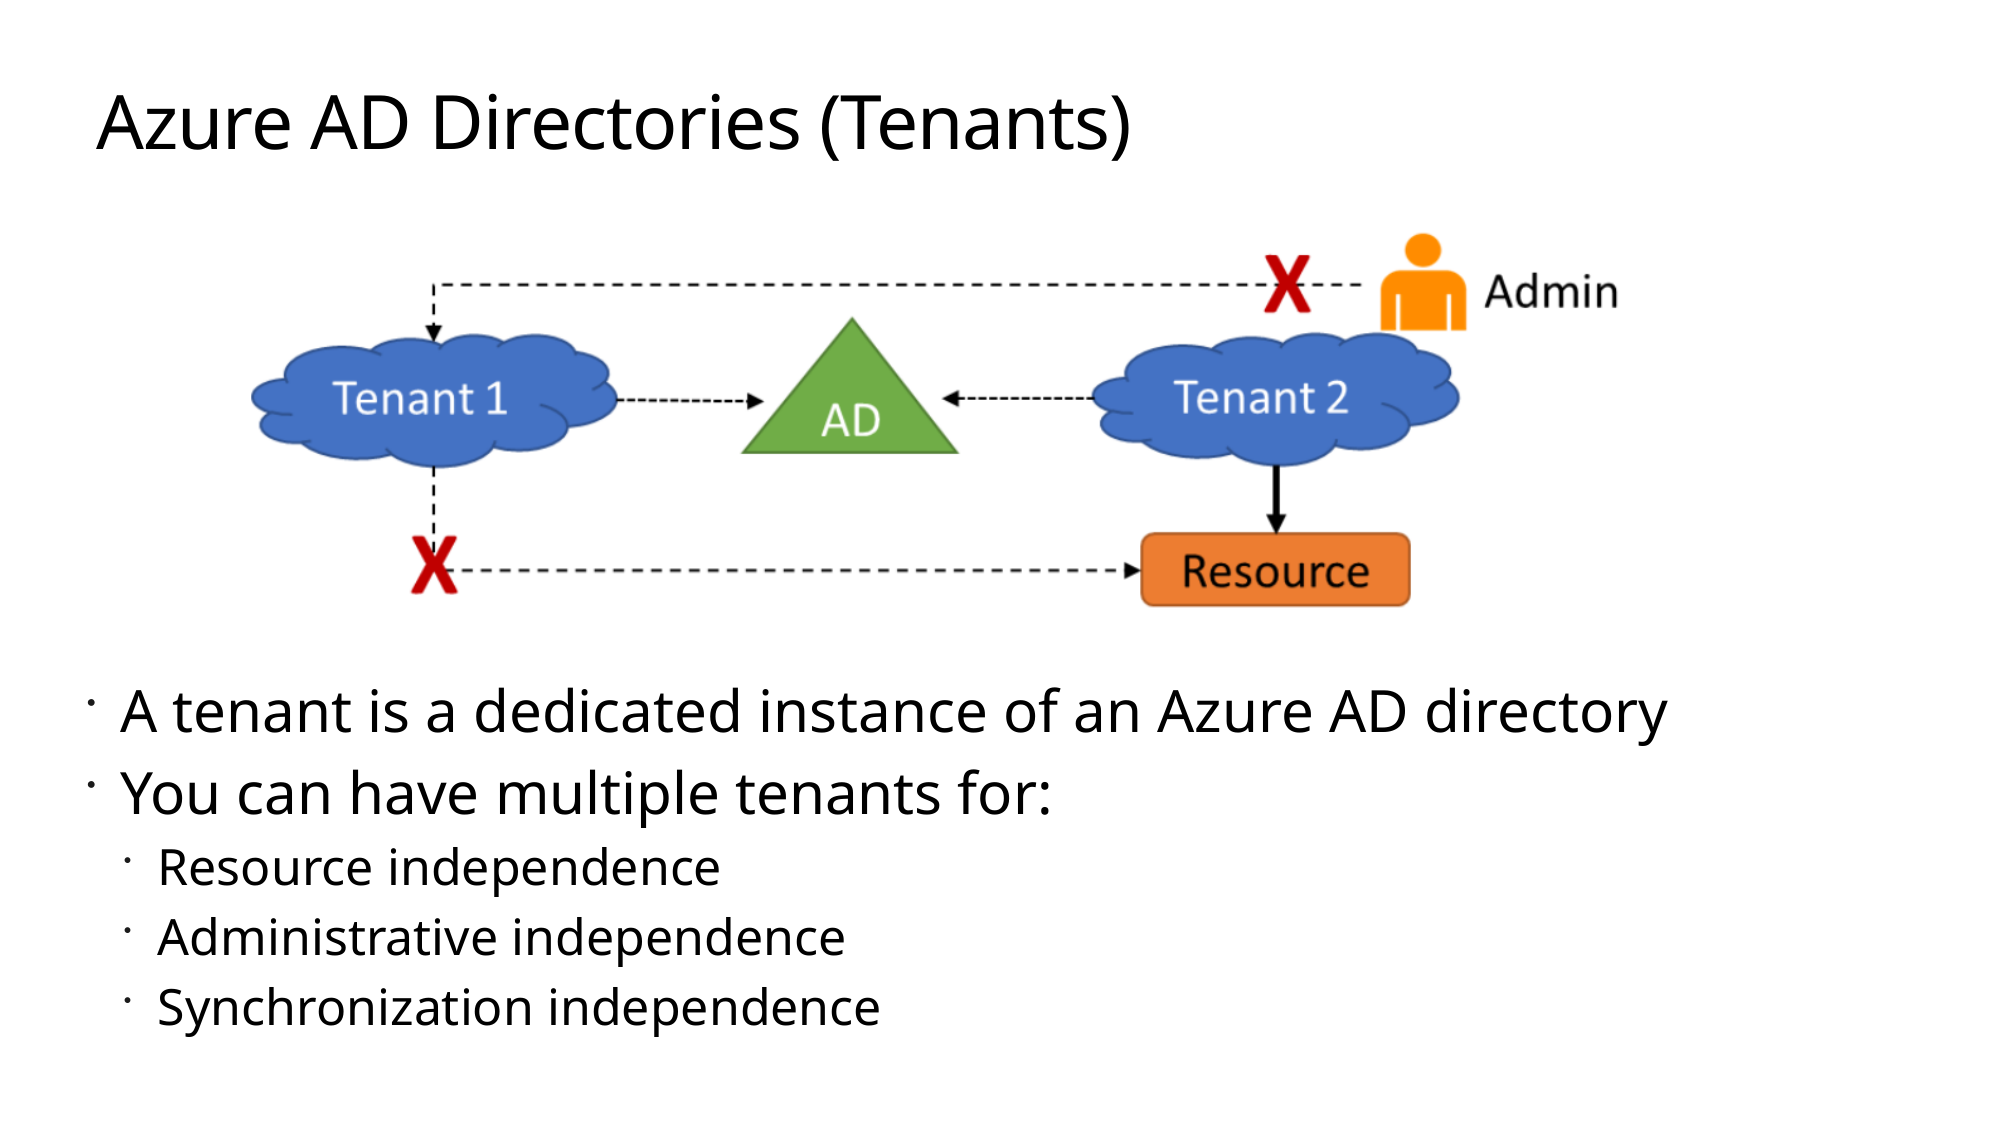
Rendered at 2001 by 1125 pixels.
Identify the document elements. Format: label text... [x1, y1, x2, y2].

list A tenant is a dedicated instance of an Azure AD directory You can have multiple tenants for: Resource independence Administrative independence Synchronization independence [82, 674, 1891, 1048]
title Azure AD Directories (Tenants) [96, 75, 1904, 166]
picture [244, 185, 1649, 669]
